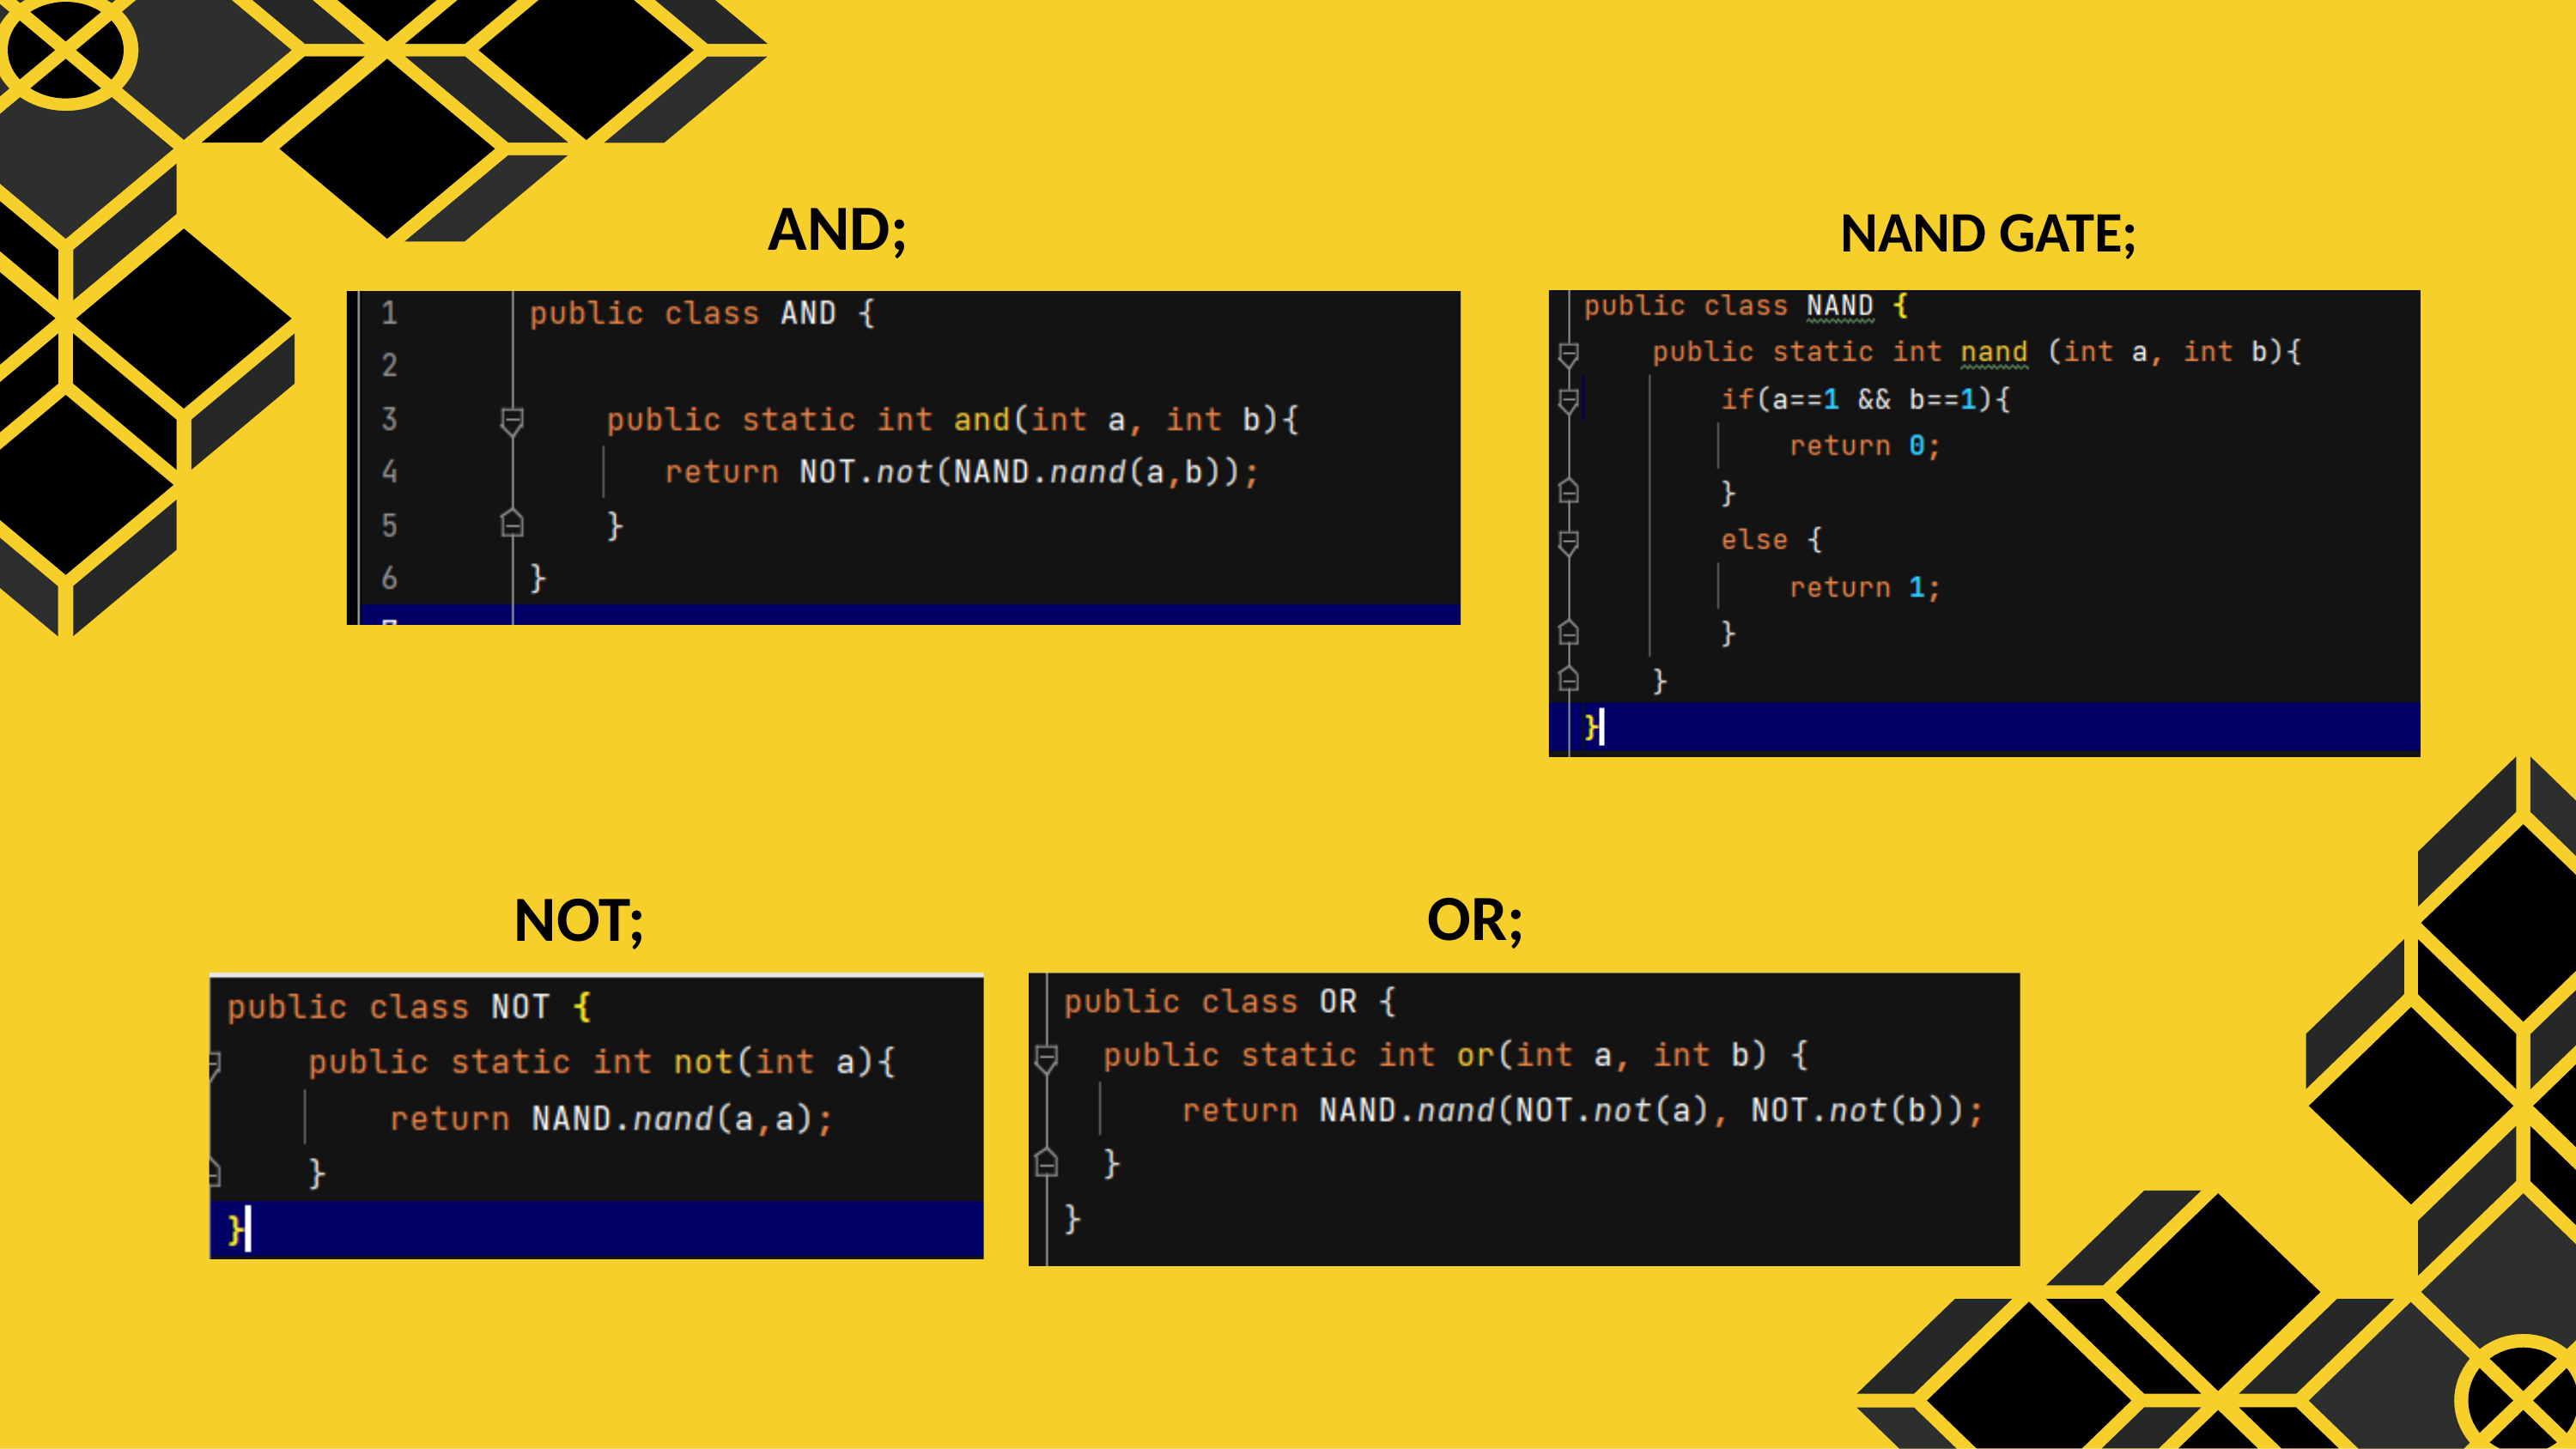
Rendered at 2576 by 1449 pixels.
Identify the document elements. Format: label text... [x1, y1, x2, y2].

text_box AND; [772, 179, 1143, 270]
text_box NAND GATE; [1827, 188, 2215, 270]
picture [1028, 972, 2020, 1266]
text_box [1856, 755, 2576, 1449]
text_box NOT; [501, 870, 888, 961]
text_box OR; [1414, 869, 1801, 960]
picture [1548, 290, 2421, 757]
picture [209, 972, 984, 1260]
picture [346, 291, 1461, 625]
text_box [0, 0, 769, 637]
